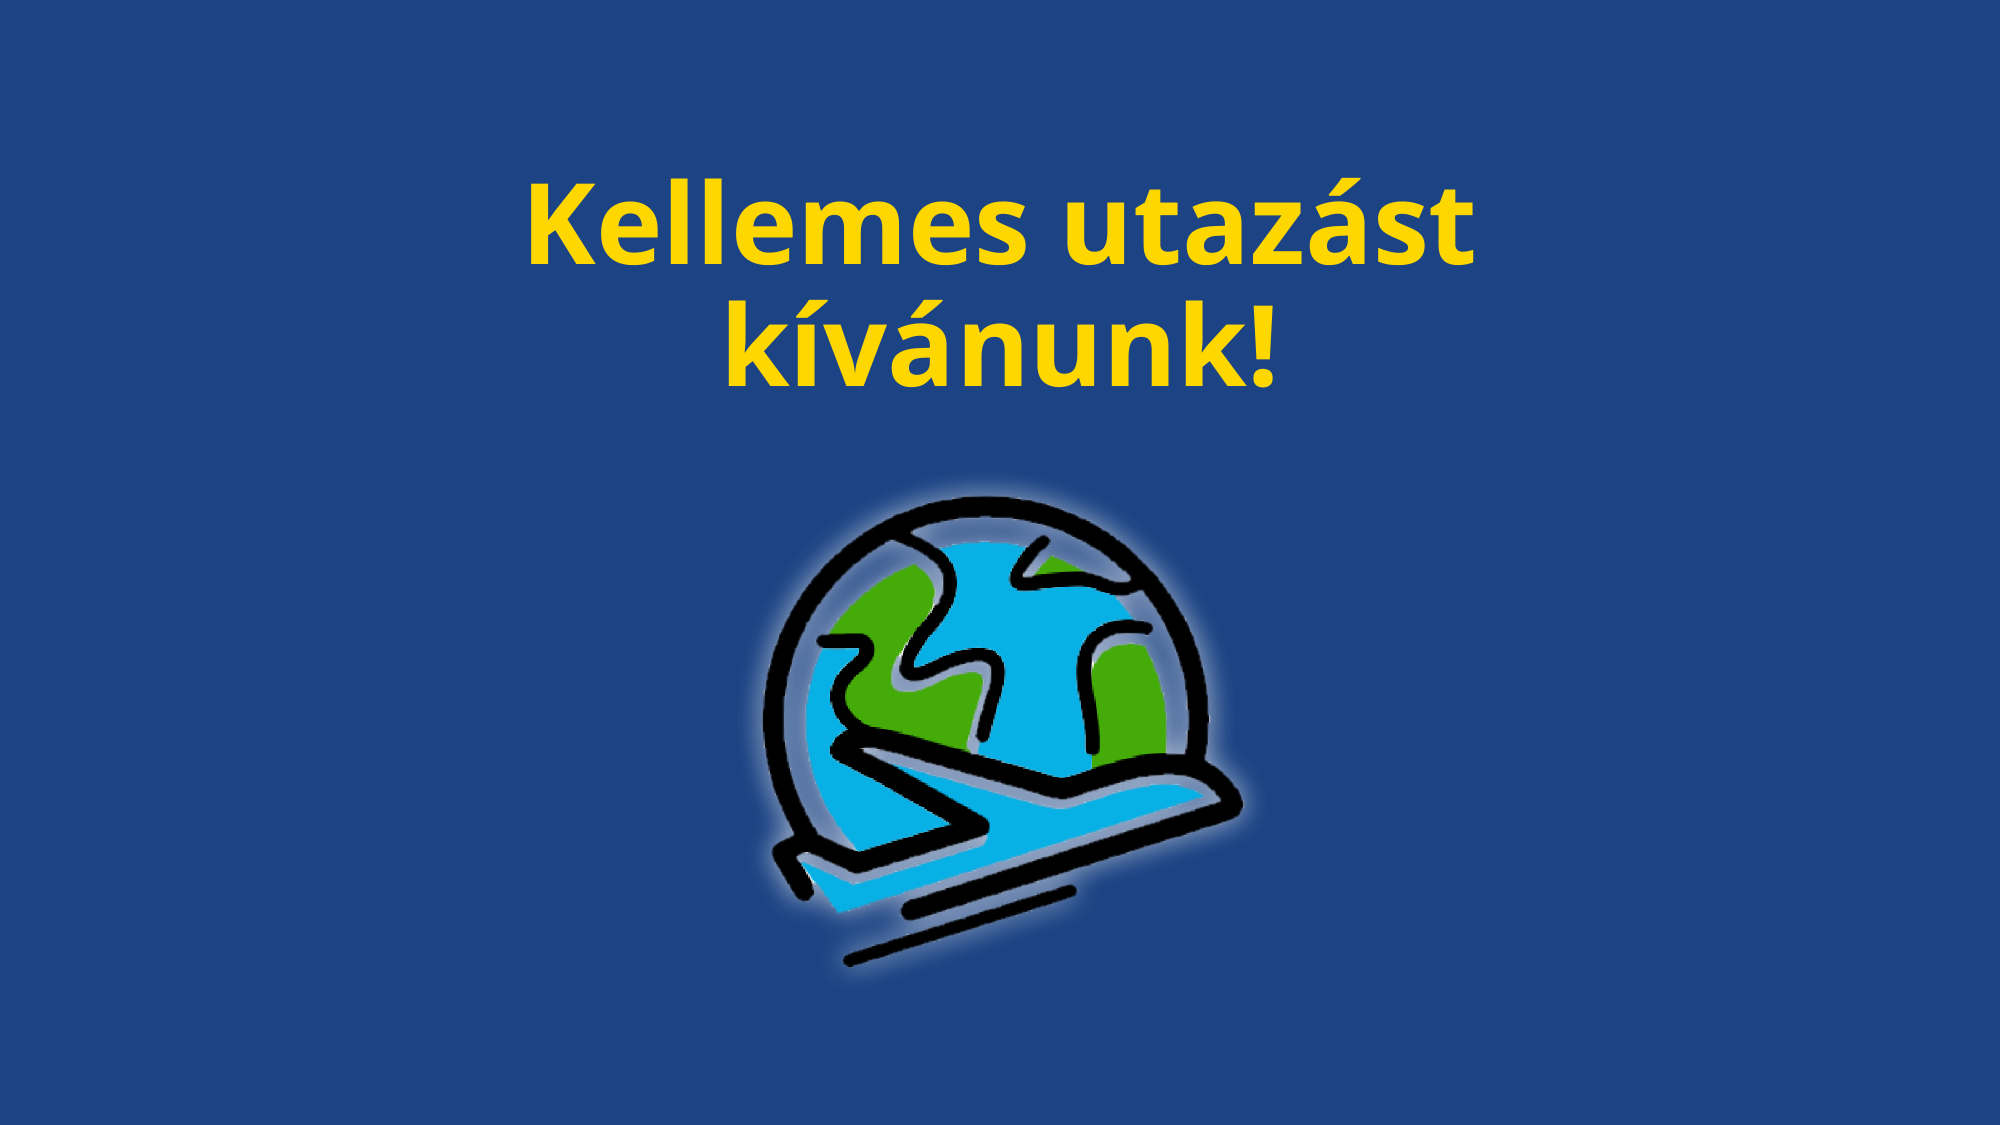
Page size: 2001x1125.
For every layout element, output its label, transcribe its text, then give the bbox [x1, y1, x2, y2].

title Kellemes utazást kívánunk! [249, 146, 1750, 418]
picture [750, 480, 1249, 979]
